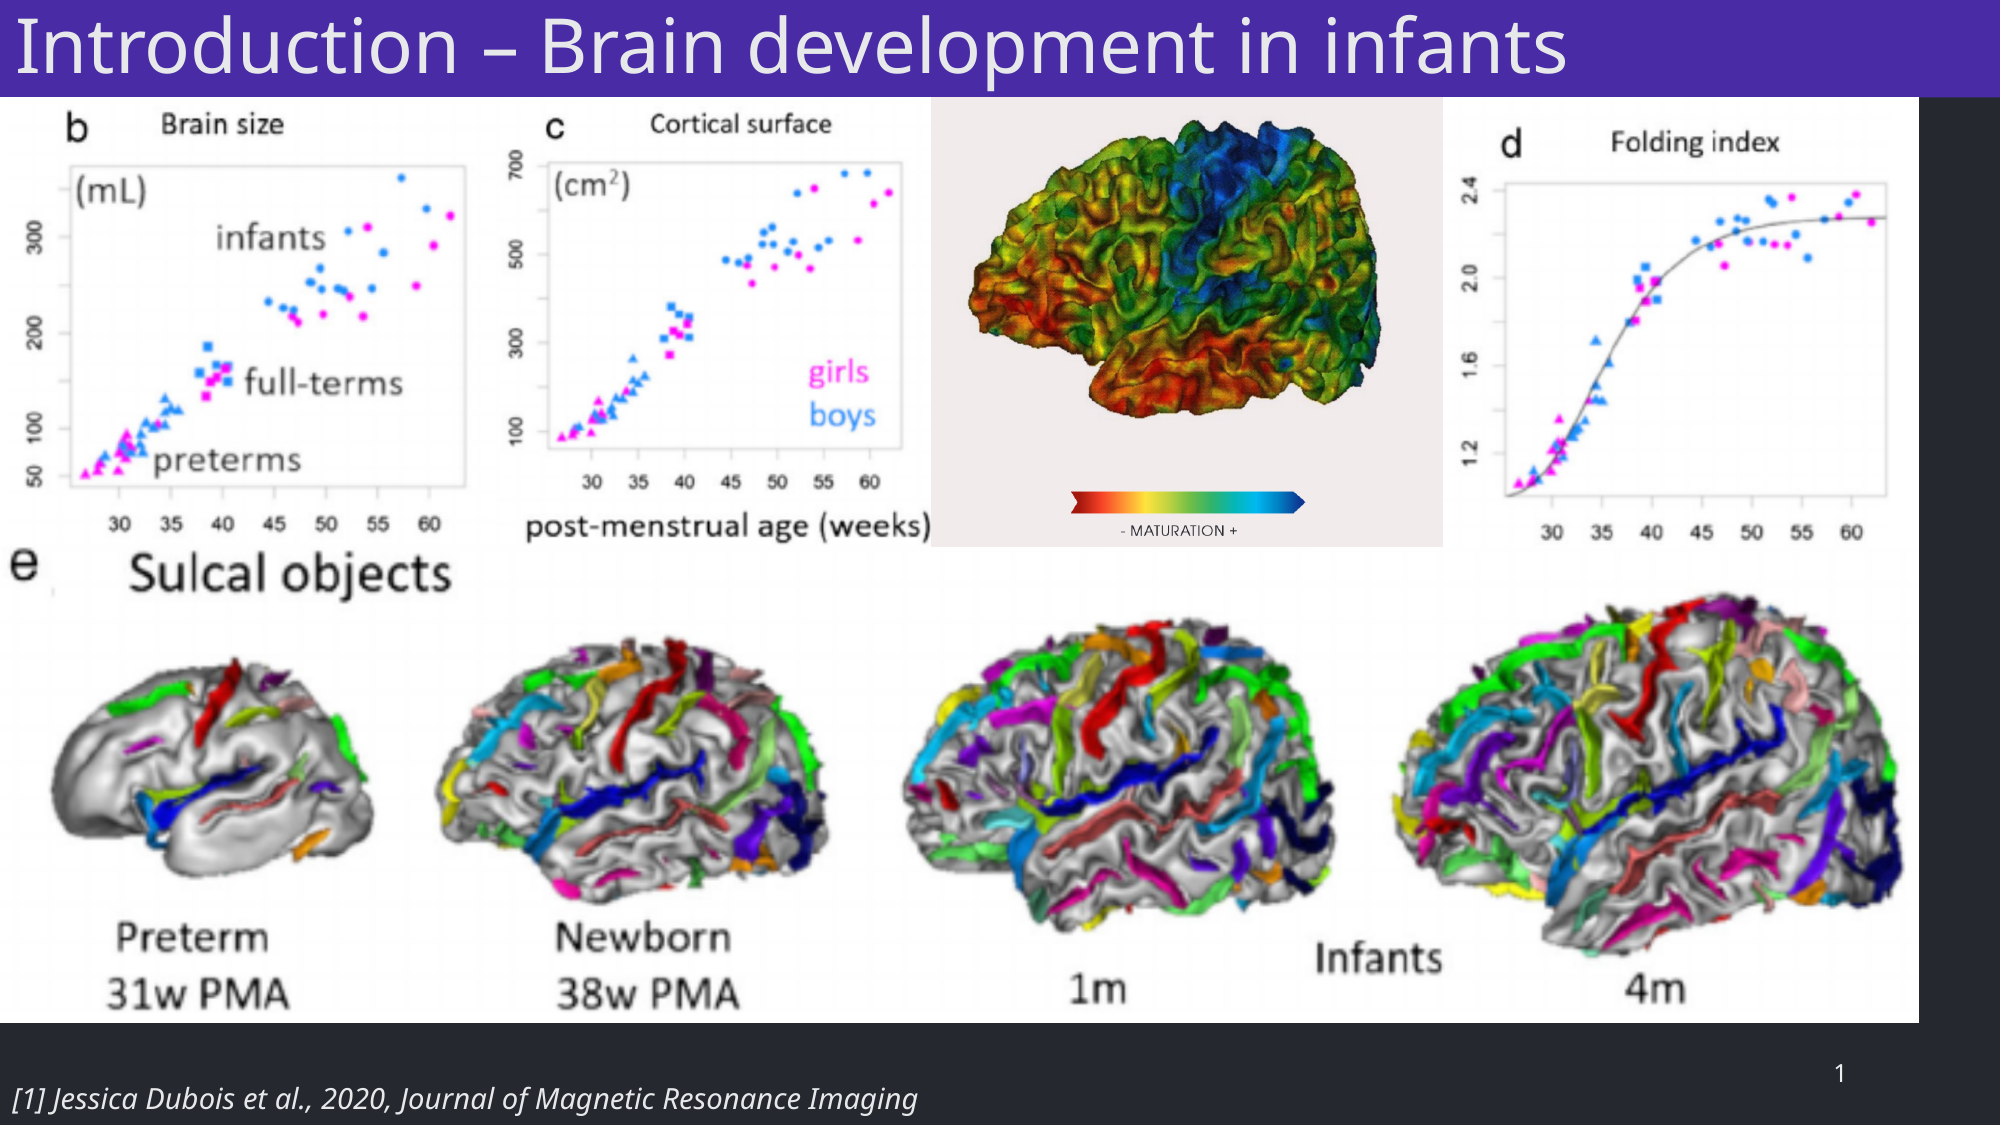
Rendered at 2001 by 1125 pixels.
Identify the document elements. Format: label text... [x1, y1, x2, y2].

title Introduction – Brain development in infants [0, 0, 2000, 98]
slide_number 1 [1412, 1042, 1863, 1103]
picture [0, 96, 1919, 1023]
text_box [1] Jessica Dubois et al., 2020, Journal of Magnetic Resonance Imaging [0, 1064, 1239, 1125]
